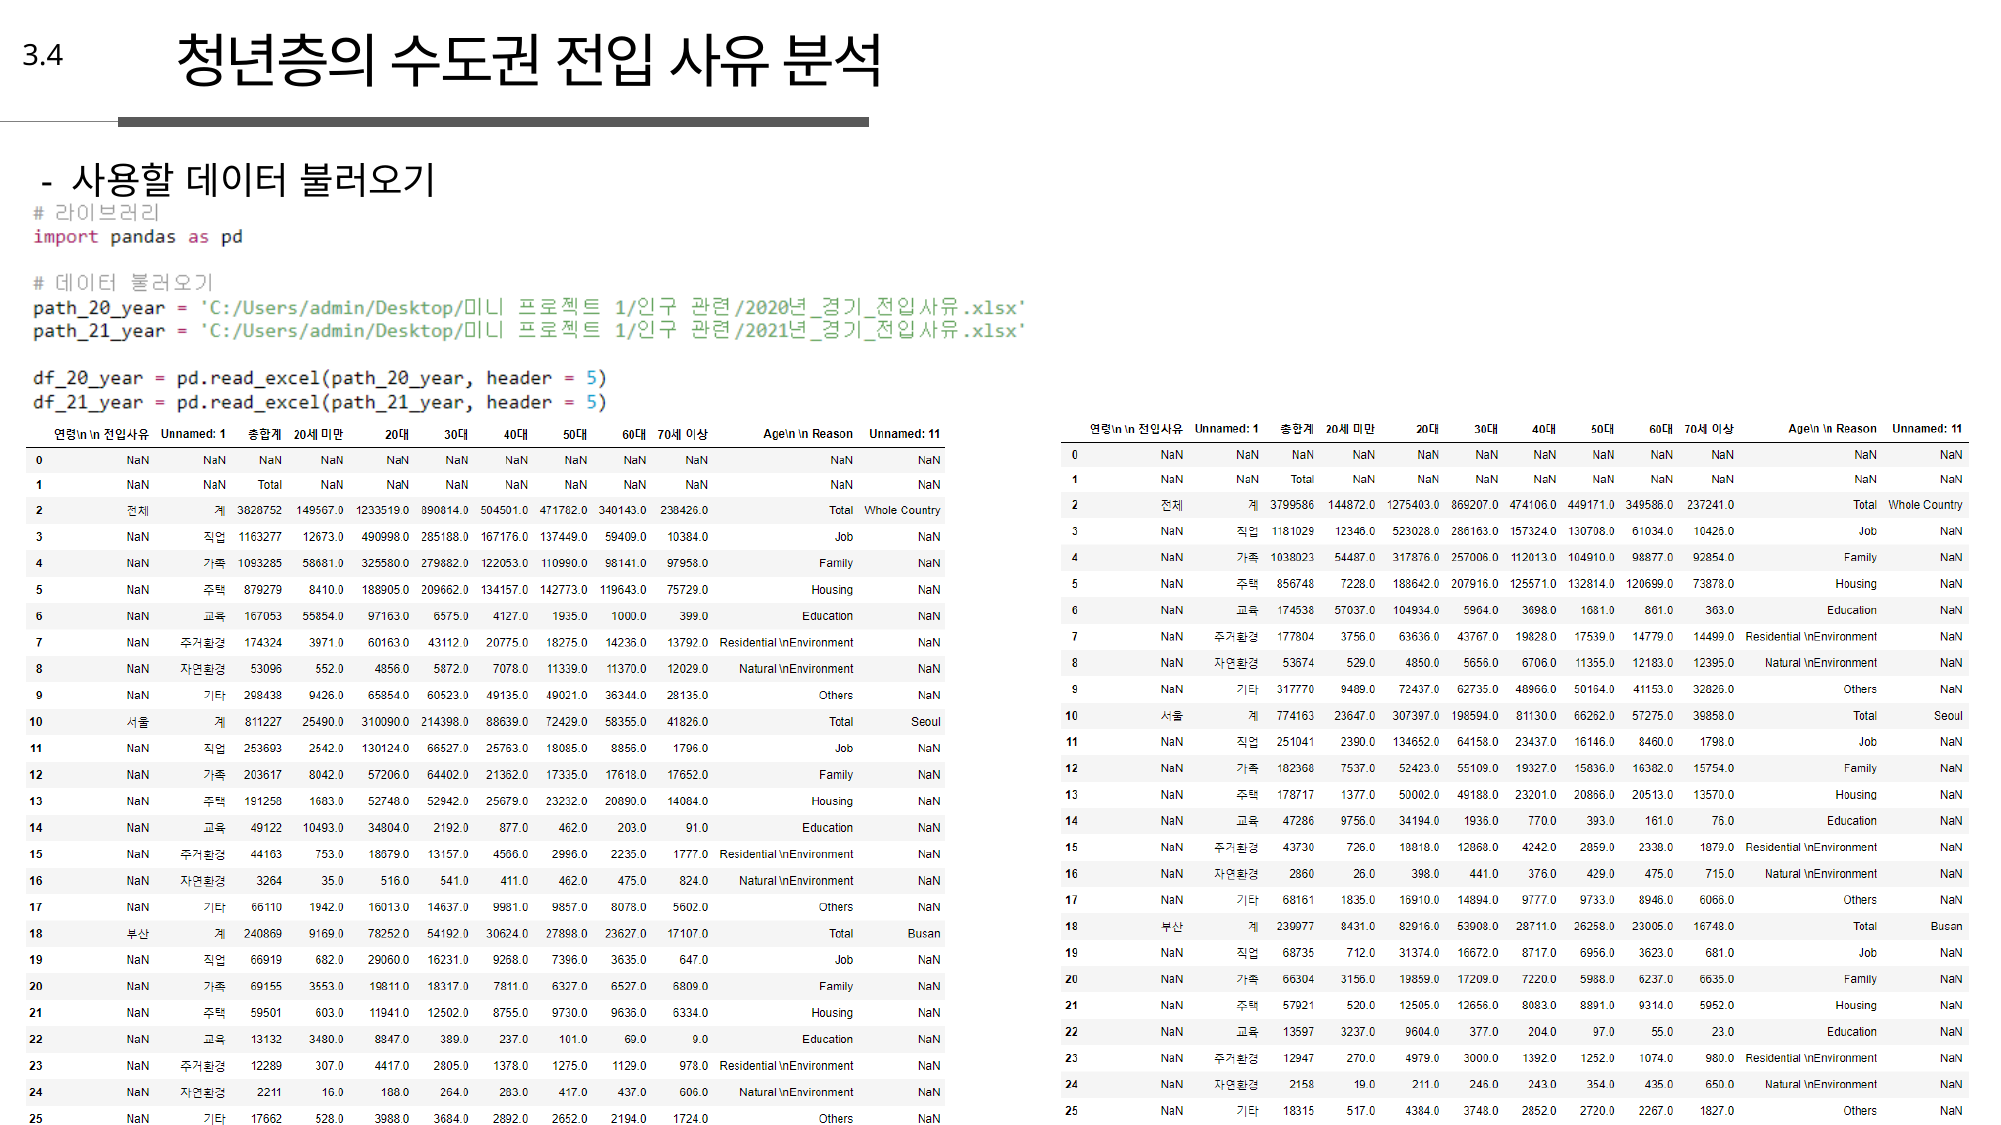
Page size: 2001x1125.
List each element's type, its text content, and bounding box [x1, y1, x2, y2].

text_box 3.4 [7, 28, 79, 79]
picture [26, 197, 1034, 418]
text_box 청년층의 수도권 전입 사유 분석 [160, 16, 902, 102]
picture [1061, 417, 1971, 1119]
picture [26, 424, 945, 1125]
text_box - 사용할 데이터 불러오기 [25, 149, 930, 210]
